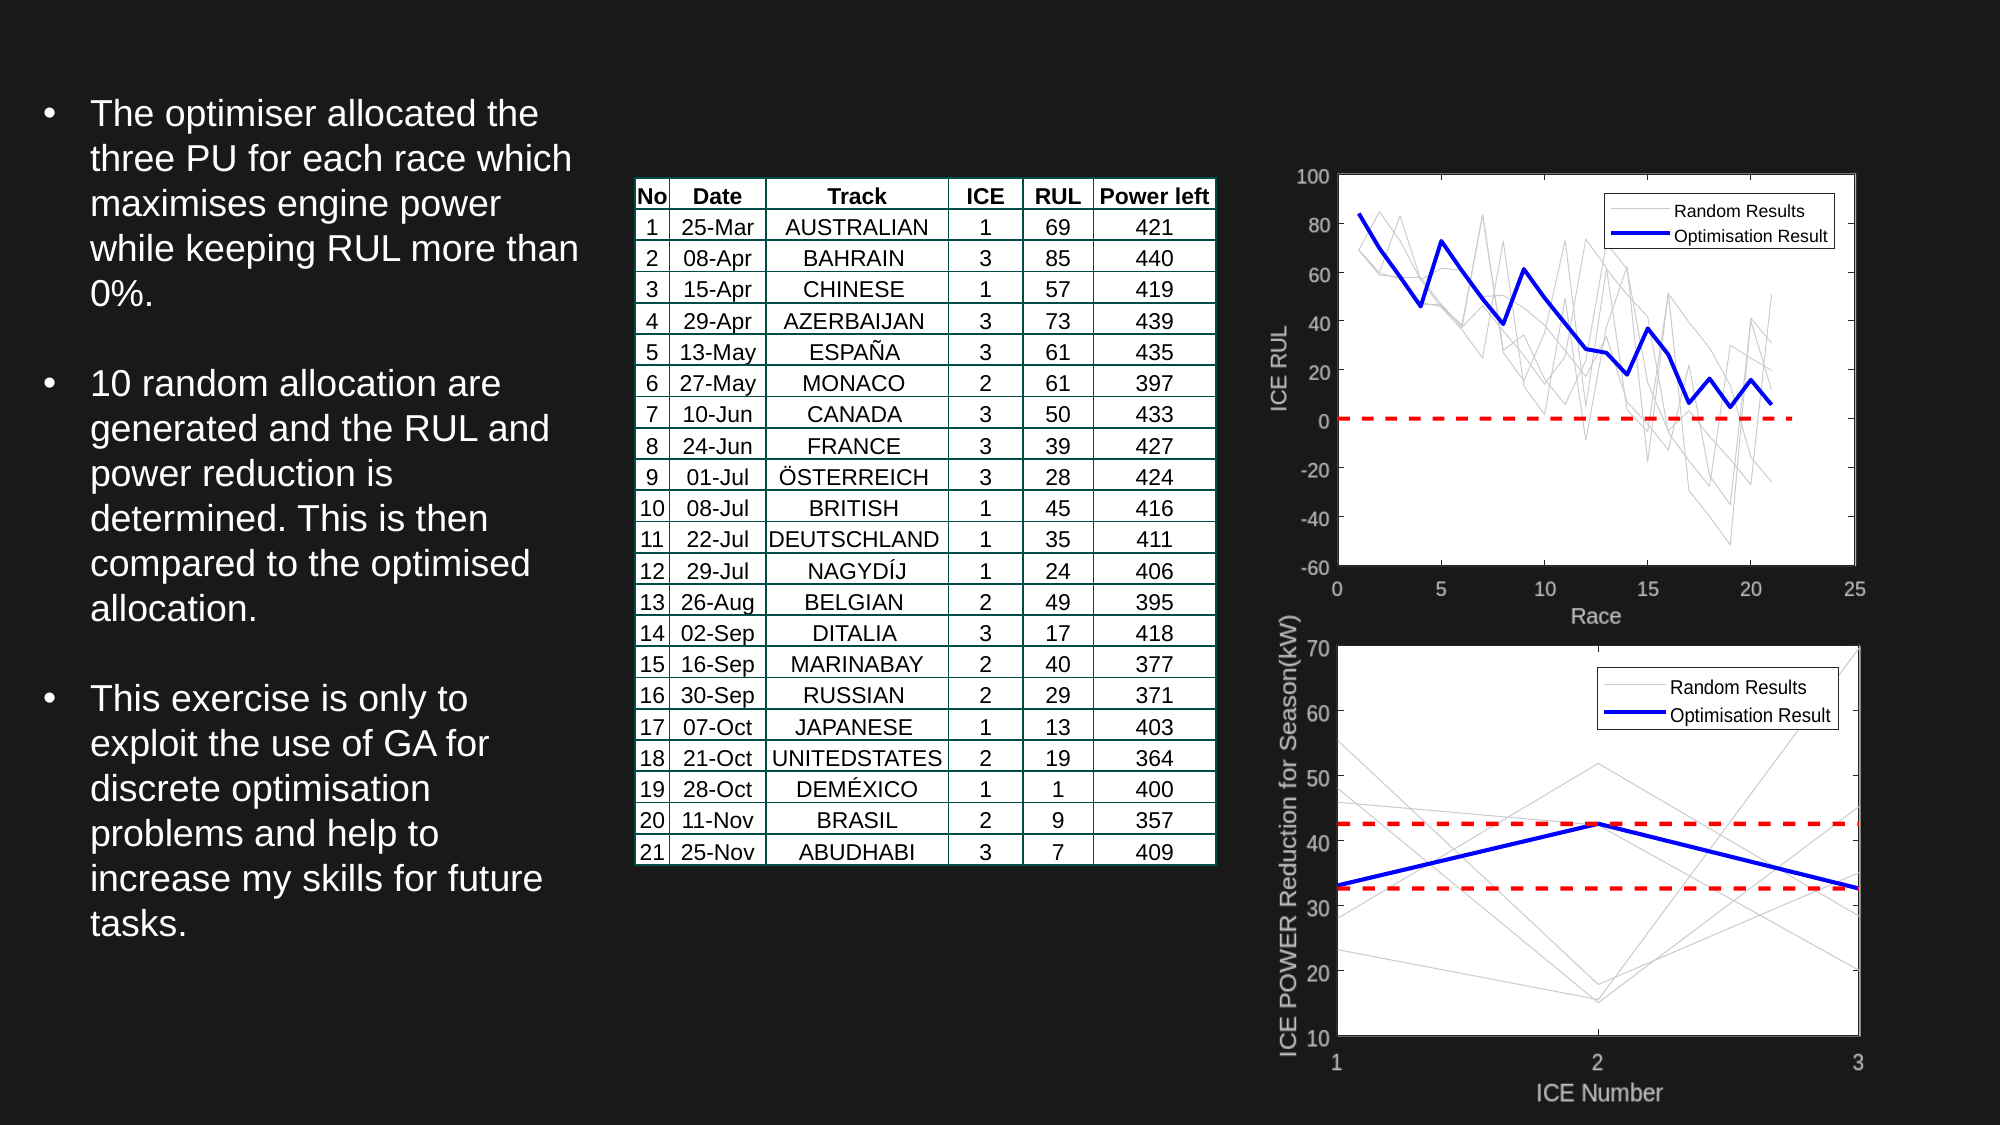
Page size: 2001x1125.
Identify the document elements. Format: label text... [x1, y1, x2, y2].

table_cell 406 [1094, 554, 1215, 583]
table_cell 3 [636, 272, 669, 302]
table_cell AUSTRALIAN [767, 210, 948, 239]
table_cell ÖSTERREICH [767, 460, 948, 489]
picture [1251, 137, 1921, 1104]
table_cell 13-May [670, 335, 765, 364]
table_cell 9 [636, 460, 669, 489]
table_cell 24 [1024, 554, 1093, 583]
table_cell 3 [949, 616, 1022, 645]
table_cell 2 [949, 678, 1022, 708]
table_cell 61 [1024, 366, 1093, 396]
table_cell 26-Aug [670, 585, 765, 614]
table_cell BELGIAN [767, 585, 948, 614]
table_cell 35 [1024, 522, 1093, 552]
table_cell 419 [1094, 272, 1215, 302]
table_cell 17 [1024, 616, 1093, 645]
table_cell 7 [1024, 835, 1093, 864]
table_cell 21-Oct [670, 741, 765, 770]
table_cell FRANCE [767, 429, 948, 458]
table_cell 11-Nov [670, 803, 765, 833]
table_cell ABUDHABI [767, 835, 948, 864]
table_cell 416 [1094, 491, 1215, 521]
table_cell 1 [949, 710, 1022, 739]
table_cell 12 [636, 554, 669, 583]
table_cell 4 [636, 304, 669, 333]
table_cell 15-Apr [670, 272, 765, 302]
table_cell 377 [1094, 647, 1215, 677]
table_cell 3 [949, 397, 1022, 427]
table_cell DEUTSCHLAND [767, 522, 948, 552]
table_cell AZERBAIJAN [767, 304, 948, 333]
table_cell 371 [1094, 678, 1215, 708]
table_cell 400 [1094, 772, 1215, 802]
table_header Power left [1094, 179, 1215, 208]
table_header ICE [949, 179, 1022, 208]
table_cell 403 [1094, 710, 1215, 739]
table_header Track [767, 179, 948, 208]
table_cell 61 [1024, 335, 1093, 364]
table_cell 364 [1094, 741, 1215, 770]
table_cell 433 [1094, 397, 1215, 427]
text_box The optimiser allocated the three PU for each race which maximises engine power while keeping RUL more than 0%. 10 random allocation are generated and the RUL and power reduction is determined. This is then compared to the optimised allocation. This exercise is only to exploit the use of GA for discrete optimisation problems and help to increase my skills for future tasks. [37, 83, 587, 996]
table_cell 16 [636, 678, 669, 708]
table_cell 22-Jul [670, 522, 765, 552]
table_cell ESPAÑA [767, 335, 948, 364]
table_cell 07-Oct [670, 710, 765, 739]
table_cell 3 [949, 241, 1022, 271]
table_cell BRITISH [767, 491, 948, 521]
table_cell 17 [636, 710, 669, 739]
table_cell 73 [1024, 304, 1093, 333]
table_cell 19 [636, 772, 669, 802]
table_cell 3 [949, 835, 1022, 864]
table_cell DITALIA [767, 616, 948, 645]
table_header No [636, 179, 669, 208]
table_cell 15 [636, 647, 669, 677]
table_cell 13 [1024, 710, 1093, 739]
table_cell 1 [949, 210, 1022, 239]
table_cell DEMÉXICO [767, 772, 948, 802]
table_cell 45 [1024, 491, 1093, 521]
table_cell 1 [1024, 772, 1093, 802]
table_cell 29-Apr [670, 304, 765, 333]
table_cell CANADA [767, 397, 948, 427]
table_cell 02-Sep [670, 616, 765, 645]
table_cell 2 [949, 741, 1022, 770]
table_cell 409 [1094, 835, 1215, 864]
table_cell 01-Jul [670, 460, 765, 489]
table_cell 1 [949, 772, 1022, 802]
table_cell 20 [636, 803, 669, 833]
table_cell 85 [1024, 241, 1093, 271]
table_cell 19 [1024, 741, 1093, 770]
table_cell BAHRAIN [767, 241, 948, 271]
table_cell 1 [636, 210, 669, 239]
table_cell 18 [636, 741, 669, 770]
table_cell 7 [636, 397, 669, 427]
table_cell MONACO [767, 366, 948, 396]
table_cell 25-Nov [670, 835, 765, 864]
table_cell 1 [949, 272, 1022, 302]
table_cell 5 [636, 335, 669, 364]
table_cell 435 [1094, 335, 1215, 364]
table_cell 13 [636, 585, 669, 614]
table_cell CHINESE [767, 272, 948, 302]
table_cell MARINABAY [767, 647, 948, 677]
table_cell UNITEDSTATES [767, 741, 948, 770]
table_cell 27-May [670, 366, 765, 396]
table_cell 1 [949, 491, 1022, 521]
table_cell 2 [949, 803, 1022, 833]
table_cell 30-Sep [670, 678, 765, 708]
table_cell 10-Jun [670, 397, 765, 427]
table_cell 2 [949, 366, 1022, 396]
table_cell 24-Jun [670, 429, 765, 458]
table_cell 395 [1094, 585, 1215, 614]
table_cell 1 [949, 554, 1022, 583]
table_cell 29-Jul [670, 554, 765, 583]
table_cell 2 [949, 585, 1022, 614]
table_cell 397 [1094, 366, 1215, 396]
table_cell 49 [1024, 585, 1093, 614]
table_cell 2 [636, 241, 669, 271]
table_cell 16-Sep [670, 647, 765, 677]
table_cell 08-Jul [670, 491, 765, 521]
table_cell RUSSIAN [767, 678, 948, 708]
table_cell BRASIL [767, 803, 948, 833]
table_cell 08-Apr [670, 241, 765, 271]
table_cell 28 [1024, 460, 1093, 489]
table_cell 29 [1024, 678, 1093, 708]
table_cell 3 [949, 335, 1022, 364]
table_cell 424 [1094, 460, 1215, 489]
table_cell 28-Oct [670, 772, 765, 802]
table_cell 10 [636, 491, 669, 521]
table_cell 411 [1094, 522, 1215, 552]
table_cell 8 [636, 429, 669, 458]
table_cell 6 [636, 366, 669, 396]
table_cell 357 [1094, 803, 1215, 833]
table_cell 50 [1024, 397, 1093, 427]
table_cell 14 [636, 616, 669, 645]
table_cell 427 [1094, 429, 1215, 458]
table_cell NAGYDÍJ [767, 554, 948, 583]
table_cell 440 [1094, 241, 1215, 271]
table_cell 39 [1024, 429, 1093, 458]
table_cell 11 [636, 522, 669, 552]
table_cell 1 [949, 522, 1022, 552]
table_cell 69 [1024, 210, 1093, 239]
table_cell 421 [1094, 210, 1215, 239]
table_header RUL [1024, 179, 1093, 208]
table_cell JAPANESE [767, 710, 948, 739]
table_cell 40 [1024, 647, 1093, 677]
table_header Date [670, 179, 765, 208]
table_cell 2 [949, 647, 1022, 677]
table_cell 25-Mar [670, 210, 765, 239]
table_cell 3 [949, 304, 1022, 333]
table_cell 57 [1024, 272, 1093, 302]
table_cell 418 [1094, 616, 1215, 645]
table_cell 3 [949, 429, 1022, 458]
table_cell 9 [1024, 803, 1093, 833]
table_cell 3 [949, 460, 1022, 489]
table_cell 439 [1094, 304, 1215, 333]
table_cell 21 [636, 835, 669, 864]
